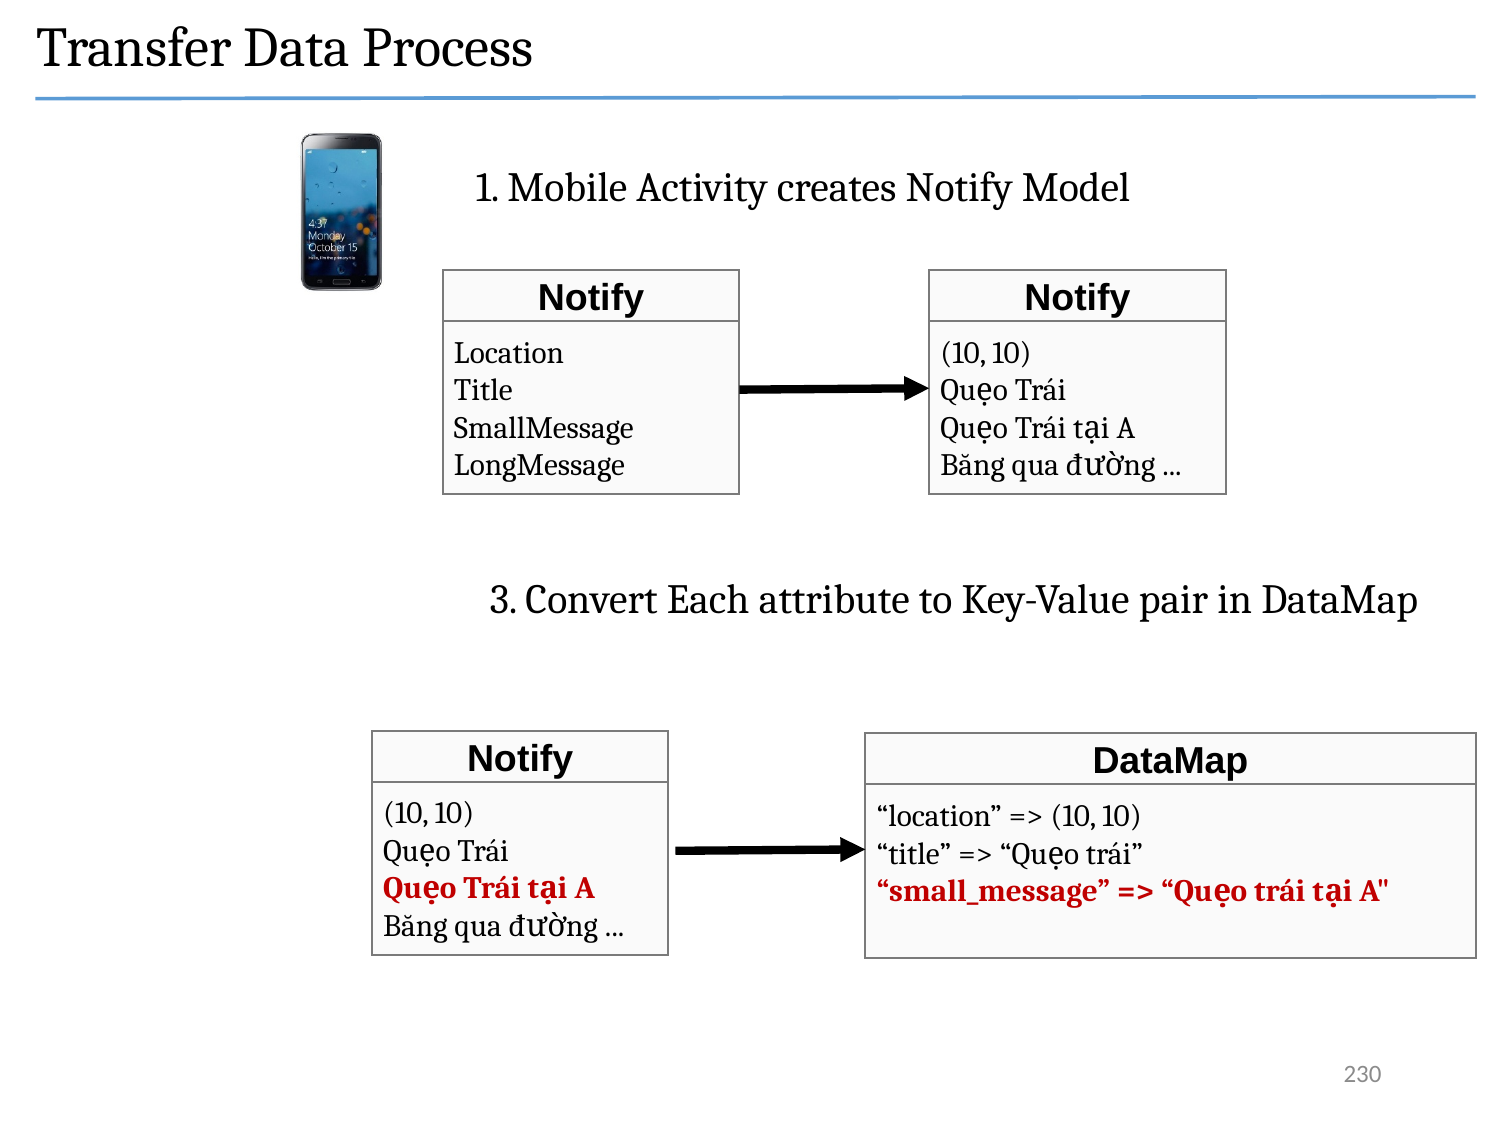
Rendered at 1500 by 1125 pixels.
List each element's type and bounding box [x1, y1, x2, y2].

text_box [460, 152, 1146, 218]
text_box [442, 270, 1226, 495]
text_box [371, 730, 669, 955]
slide_number [1059, 1042, 1397, 1103]
text_box [675, 733, 1476, 958]
picture [252, 124, 423, 295]
text_box [475, 564, 1434, 630]
title [21, 0, 1316, 97]
